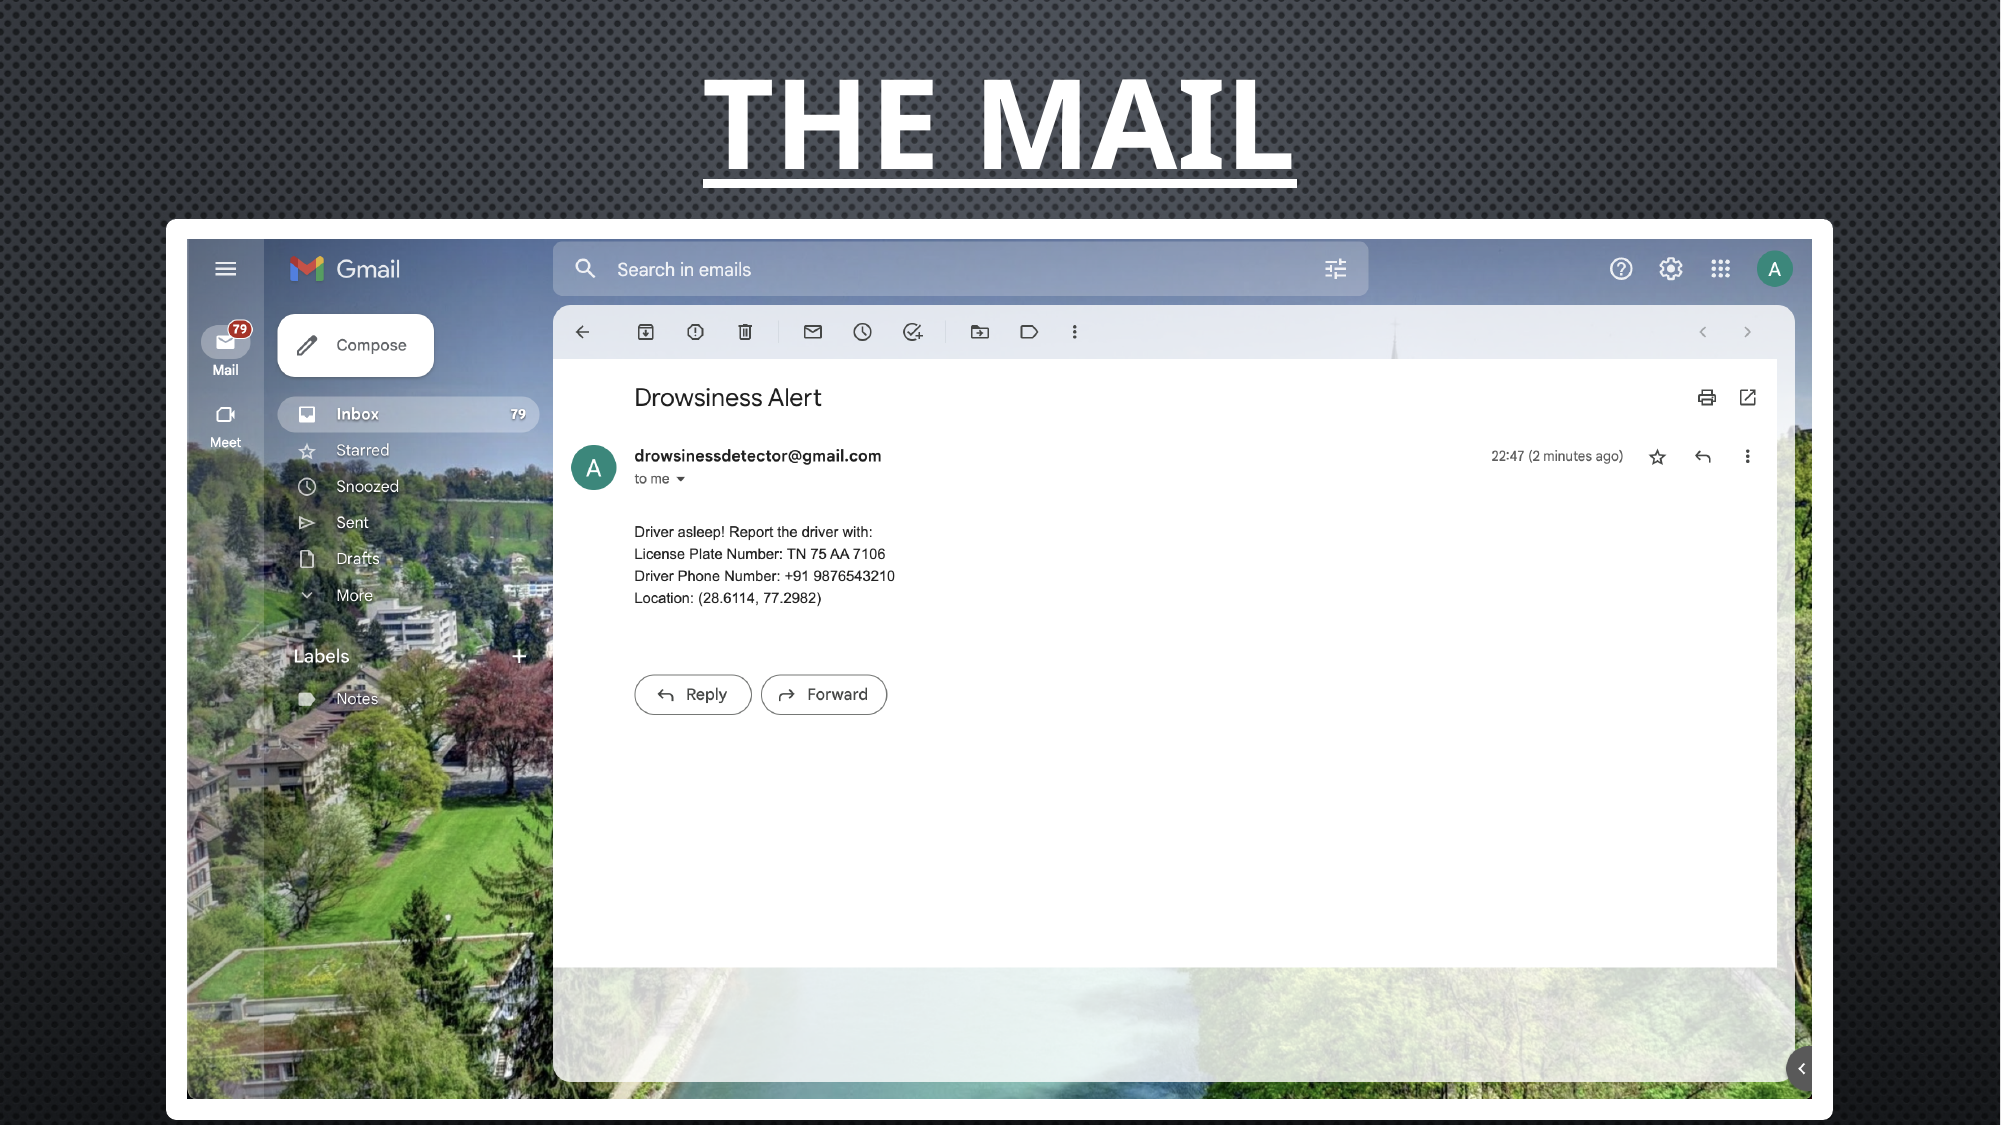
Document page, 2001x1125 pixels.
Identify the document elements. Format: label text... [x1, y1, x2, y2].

picture [186, 239, 1813, 1100]
title The Mail [187, 0, 1813, 219]
